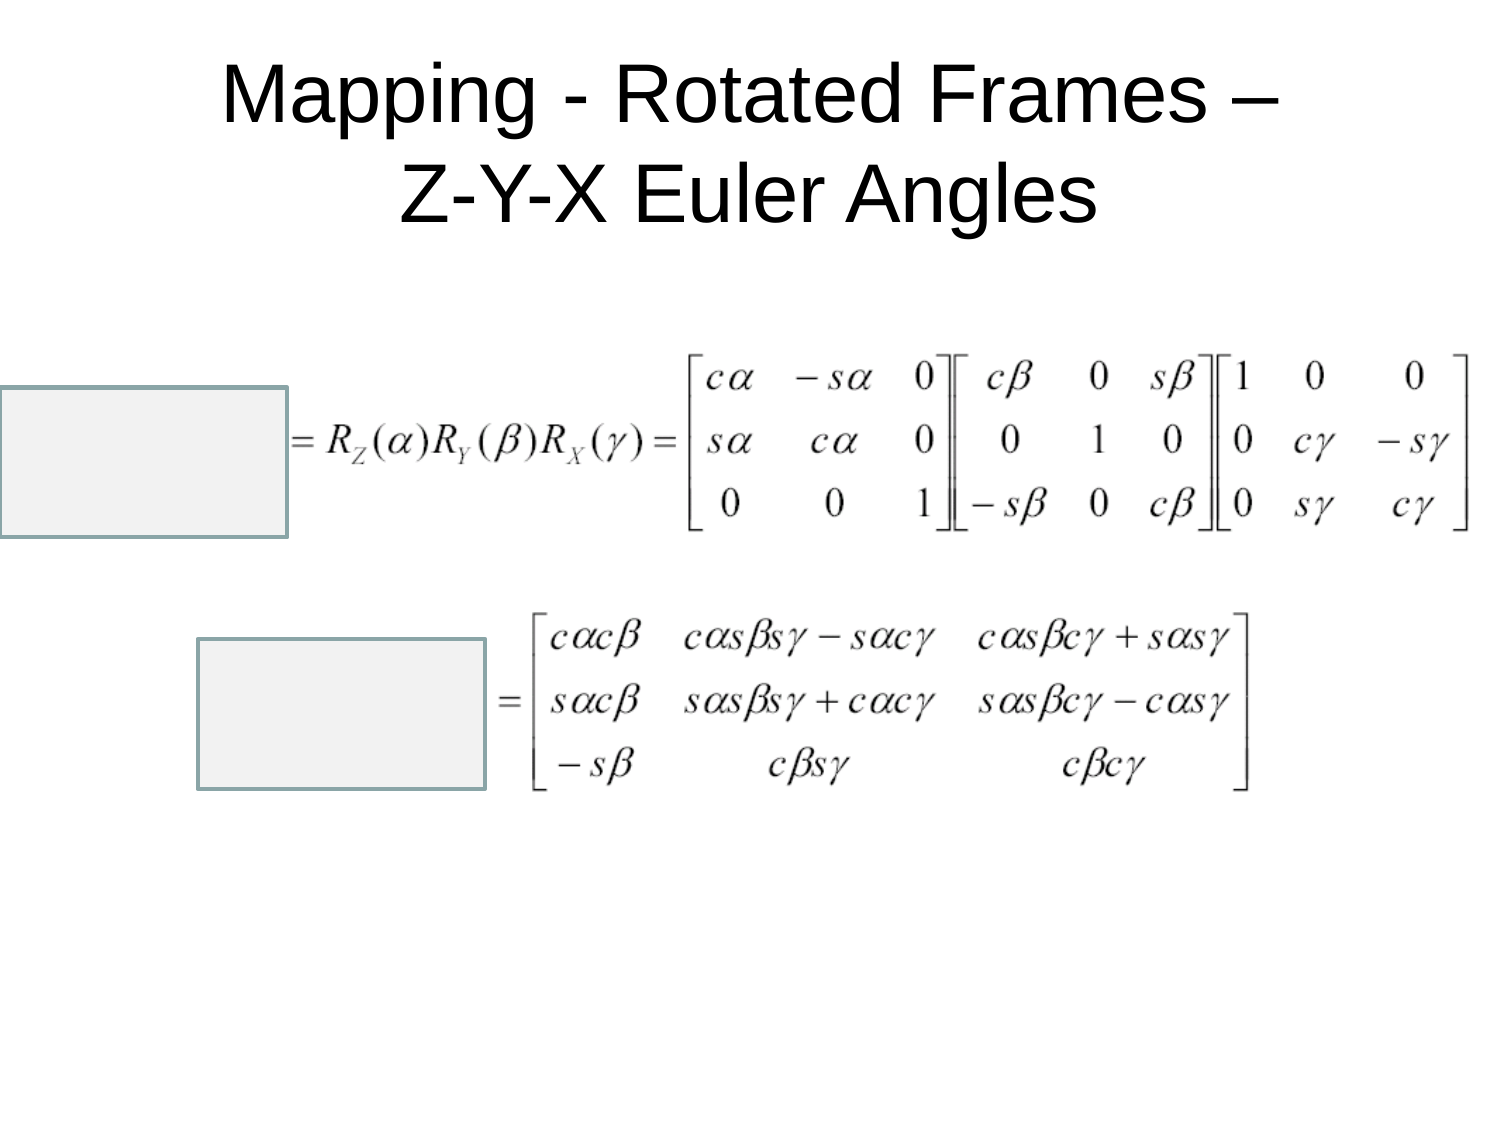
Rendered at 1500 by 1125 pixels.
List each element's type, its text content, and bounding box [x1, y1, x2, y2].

title Mapping - Rotated Frames – Z-Y-X Euler Angles [74, 44, 1426, 233]
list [0, 299, 1500, 823]
